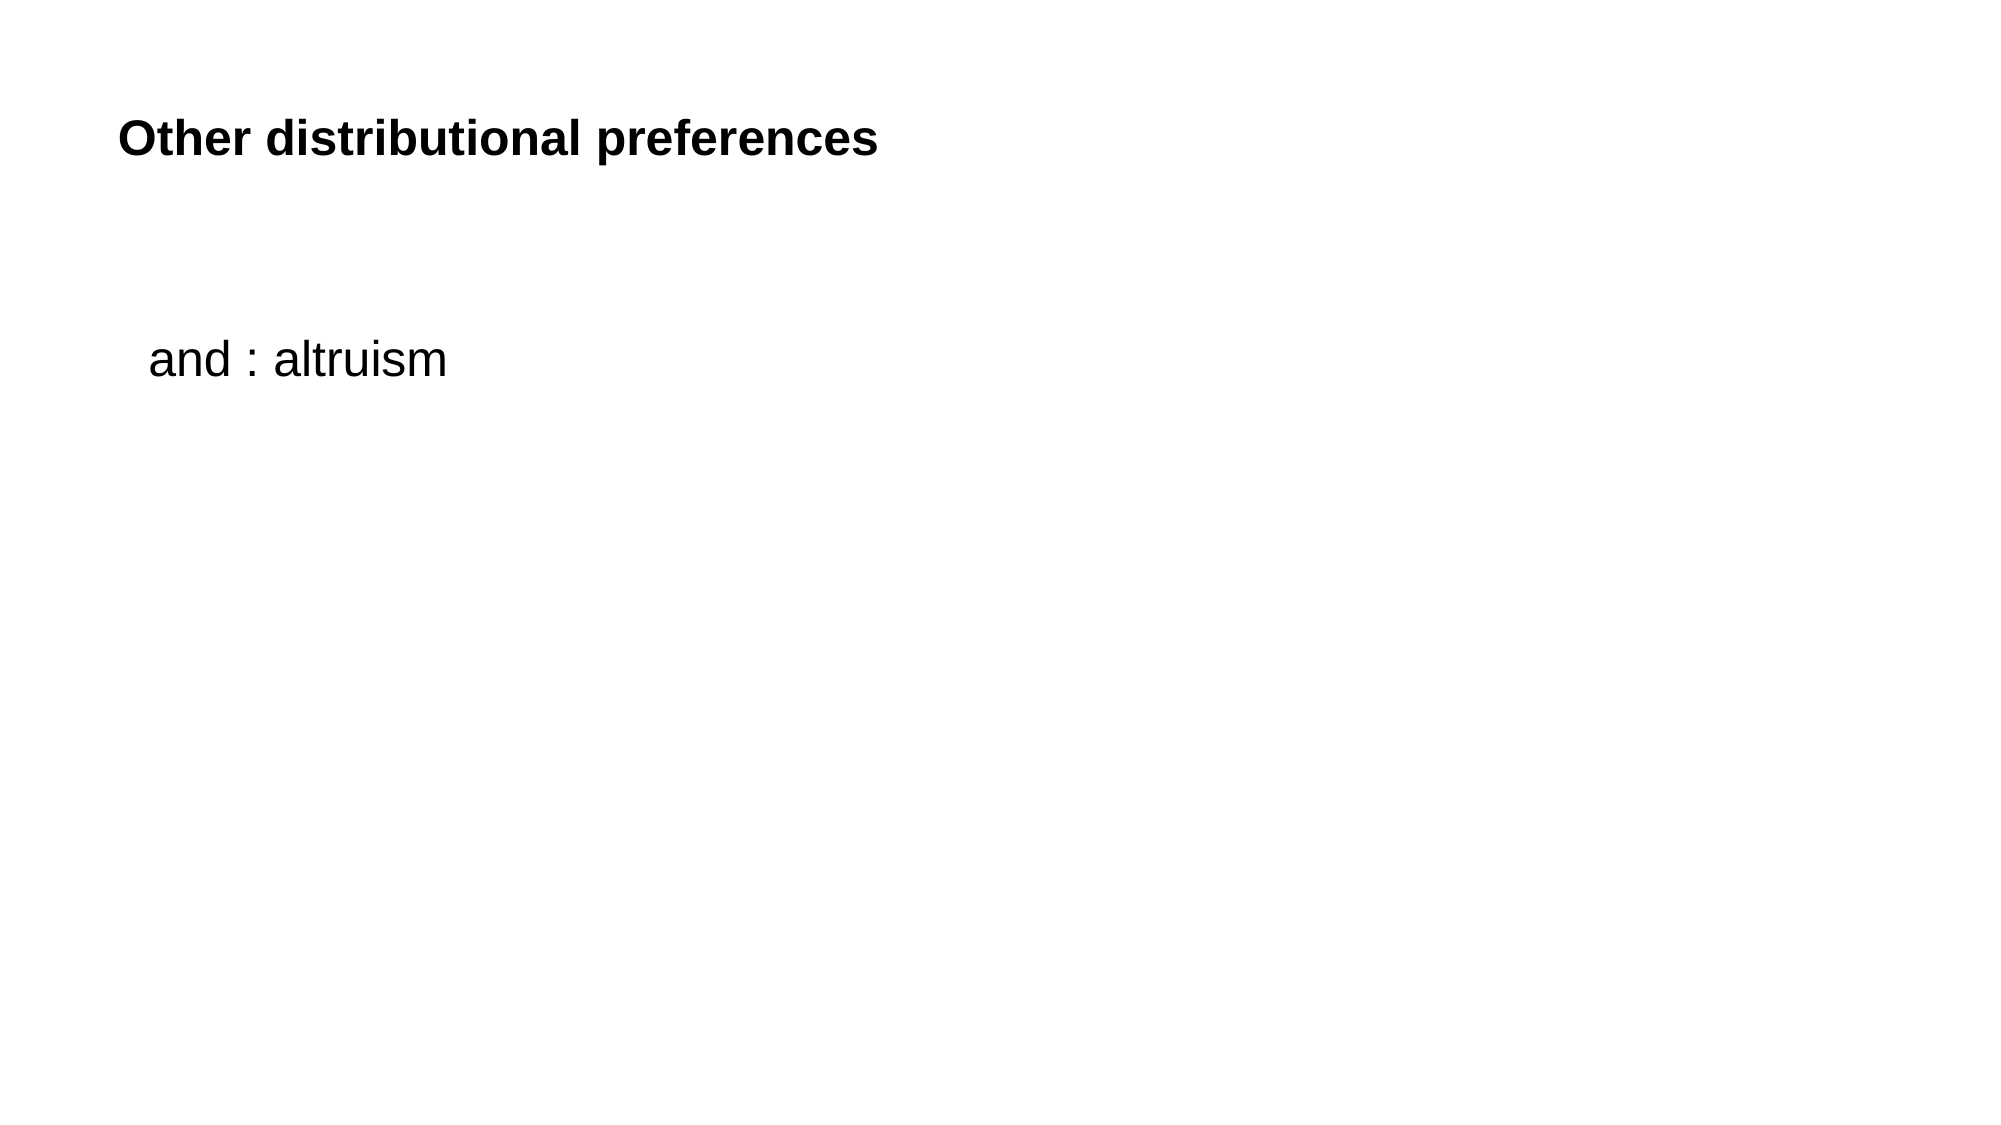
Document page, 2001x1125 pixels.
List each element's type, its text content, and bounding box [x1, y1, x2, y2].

title Other distributional preferences [102, 96, 1797, 174]
